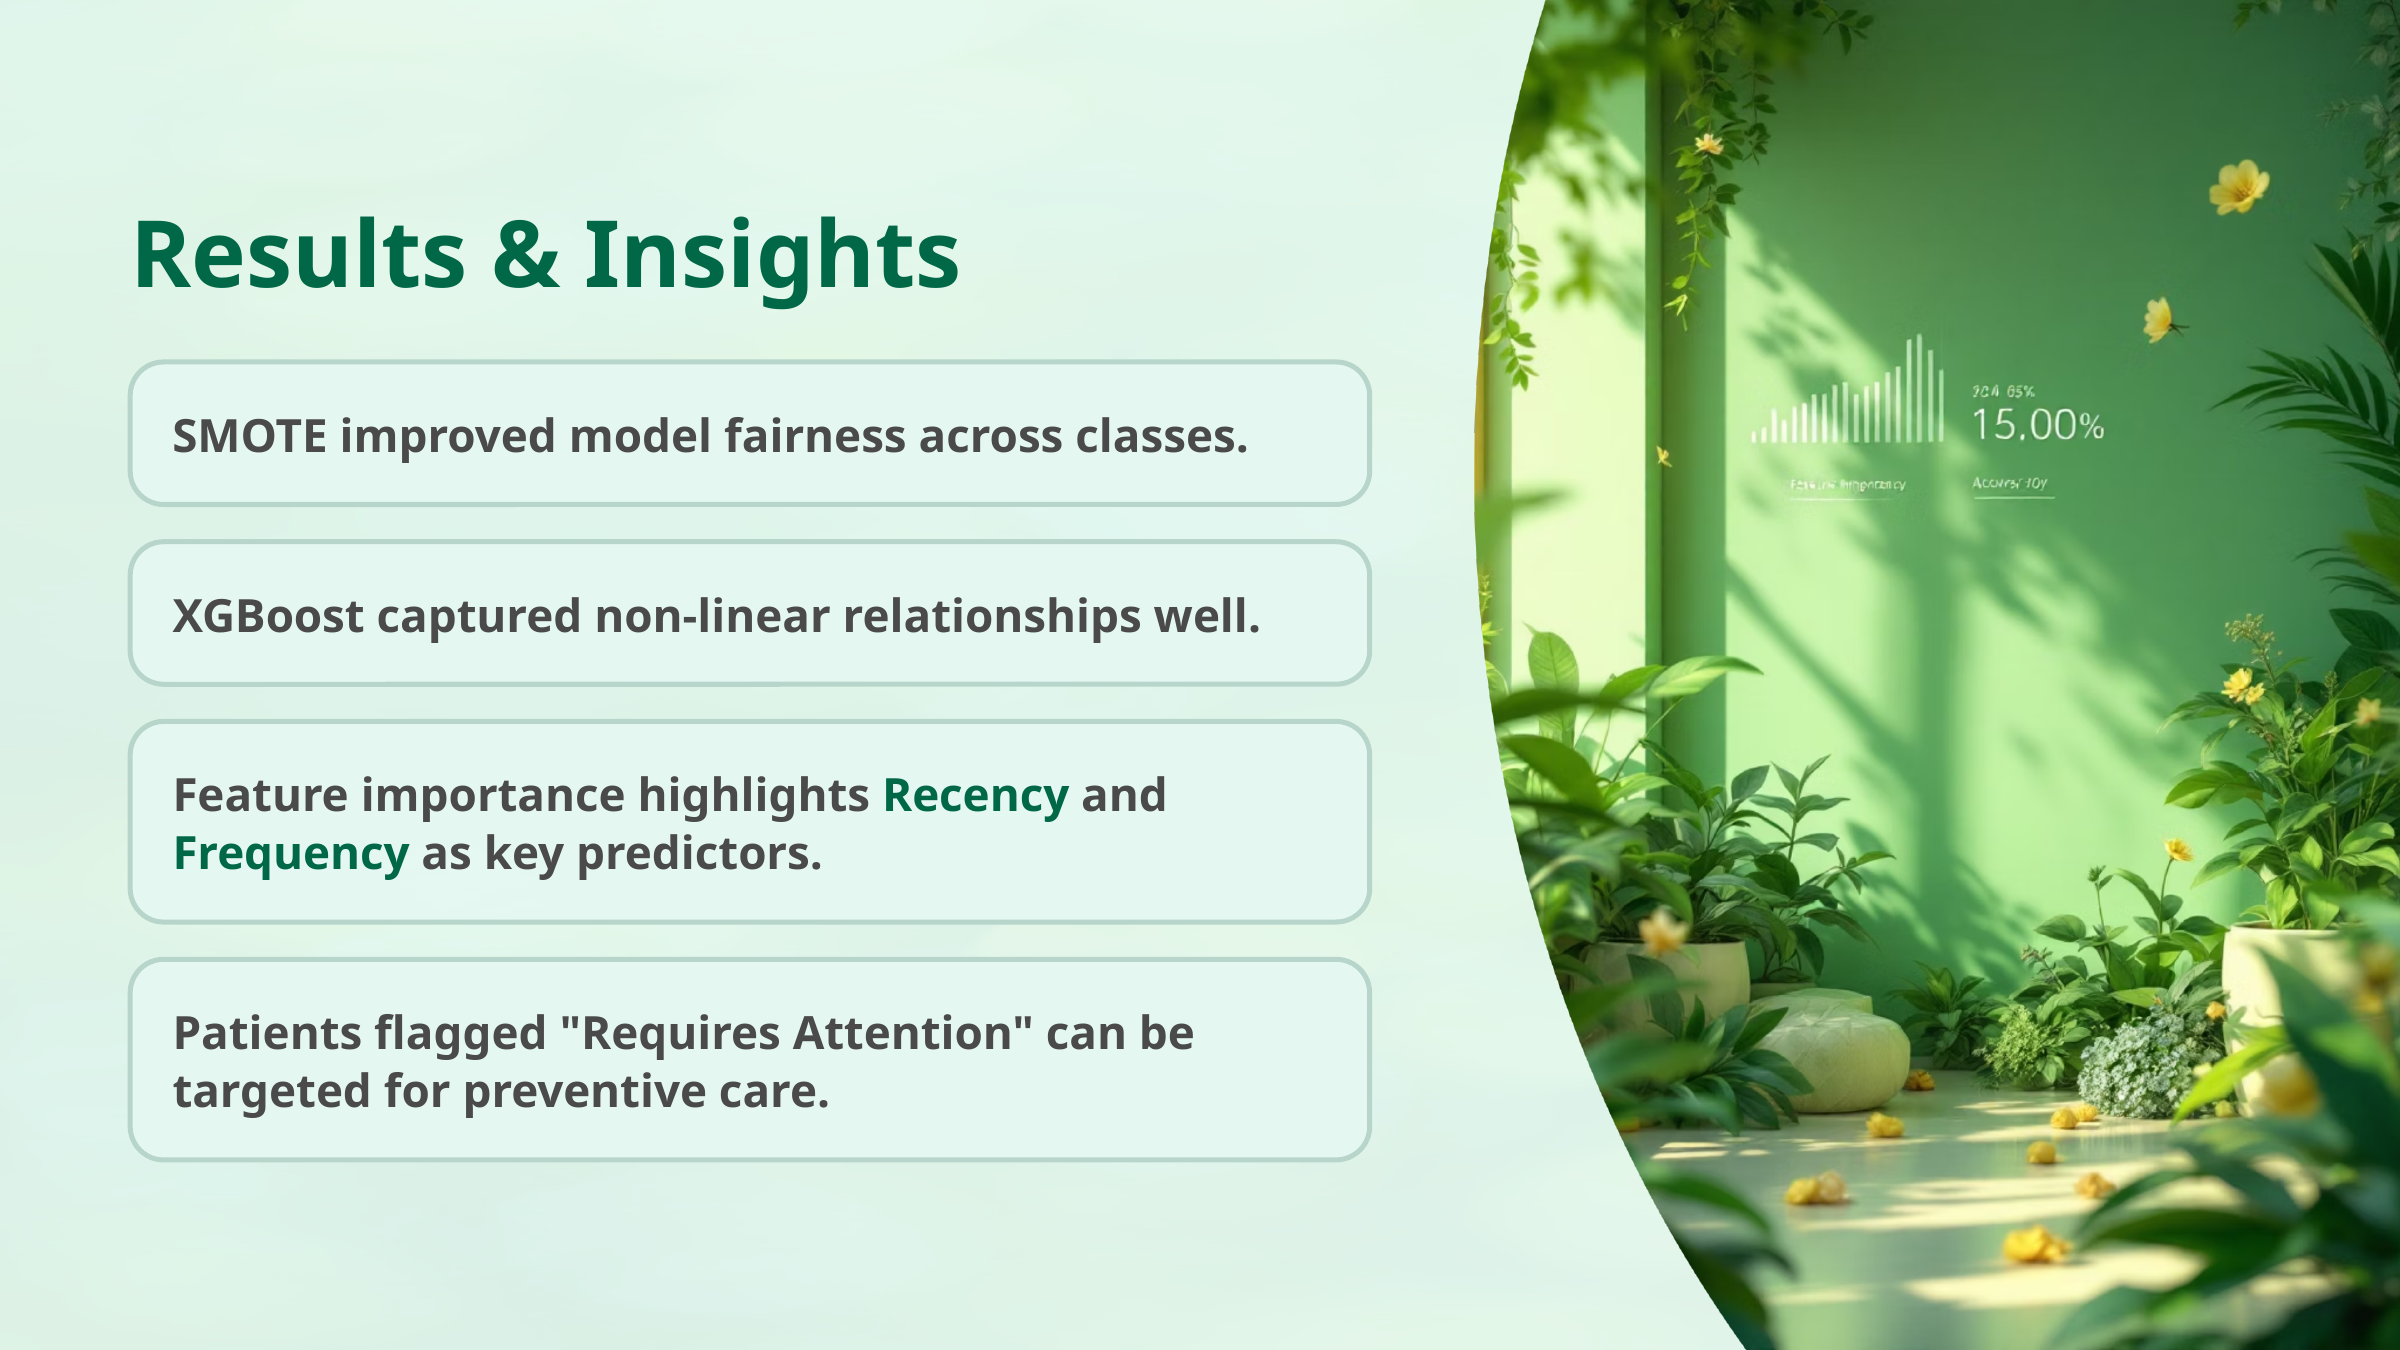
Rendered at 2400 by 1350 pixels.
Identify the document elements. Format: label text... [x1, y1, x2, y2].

text_box [130, 541, 1370, 685]
text_box [130, 721, 1370, 923]
text_box Feature importance highlights Recency and Frequency as key predictors. [172, 763, 1328, 880]
text_box Patients flagged "Requires Attention" can be targeted for preventive care. [172, 1001, 1328, 1118]
text_box SMOTE improved model fairness across classes. [172, 404, 1301, 463]
text_box XGBoost captured non-linear relationships well. [172, 583, 1308, 642]
text_box [130, 361, 1370, 505]
text_box Results & Insights [130, 189, 1061, 307]
picture [1454, 0, 2400, 1350]
text_box [130, 959, 1370, 1160]
